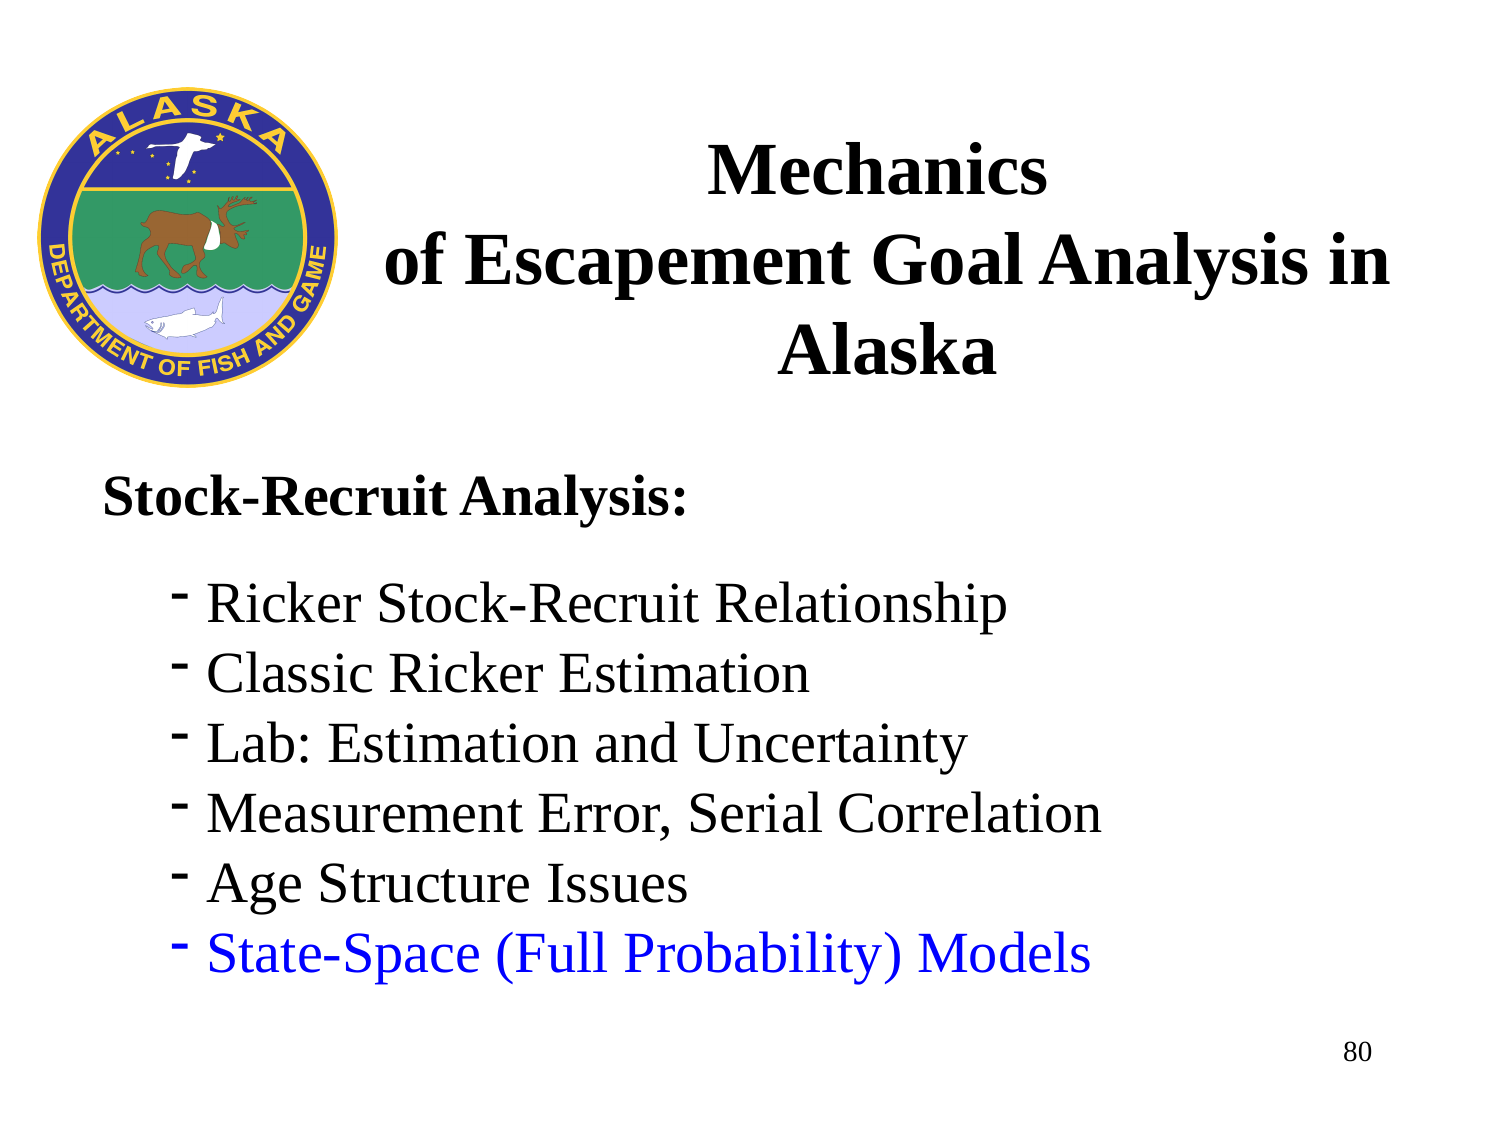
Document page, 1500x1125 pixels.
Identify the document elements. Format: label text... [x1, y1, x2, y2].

text_box Ricker Stock-Recruit Relationship Classic Ricker Estimation Lab: Estimation and Uncertainty Measurement Error, Serial Correlation Age Structure Issues State-Space (Full Probability) Models [156, 557, 1119, 1062]
text_box Stock-Recruit Analysis: [87, 450, 1463, 535]
text_box 80 [1074, 1024, 1388, 1100]
text_box Mechanics of Escapement Goal Analysis in Alaska [337, 112, 1438, 398]
picture [37, 87, 338, 388]
